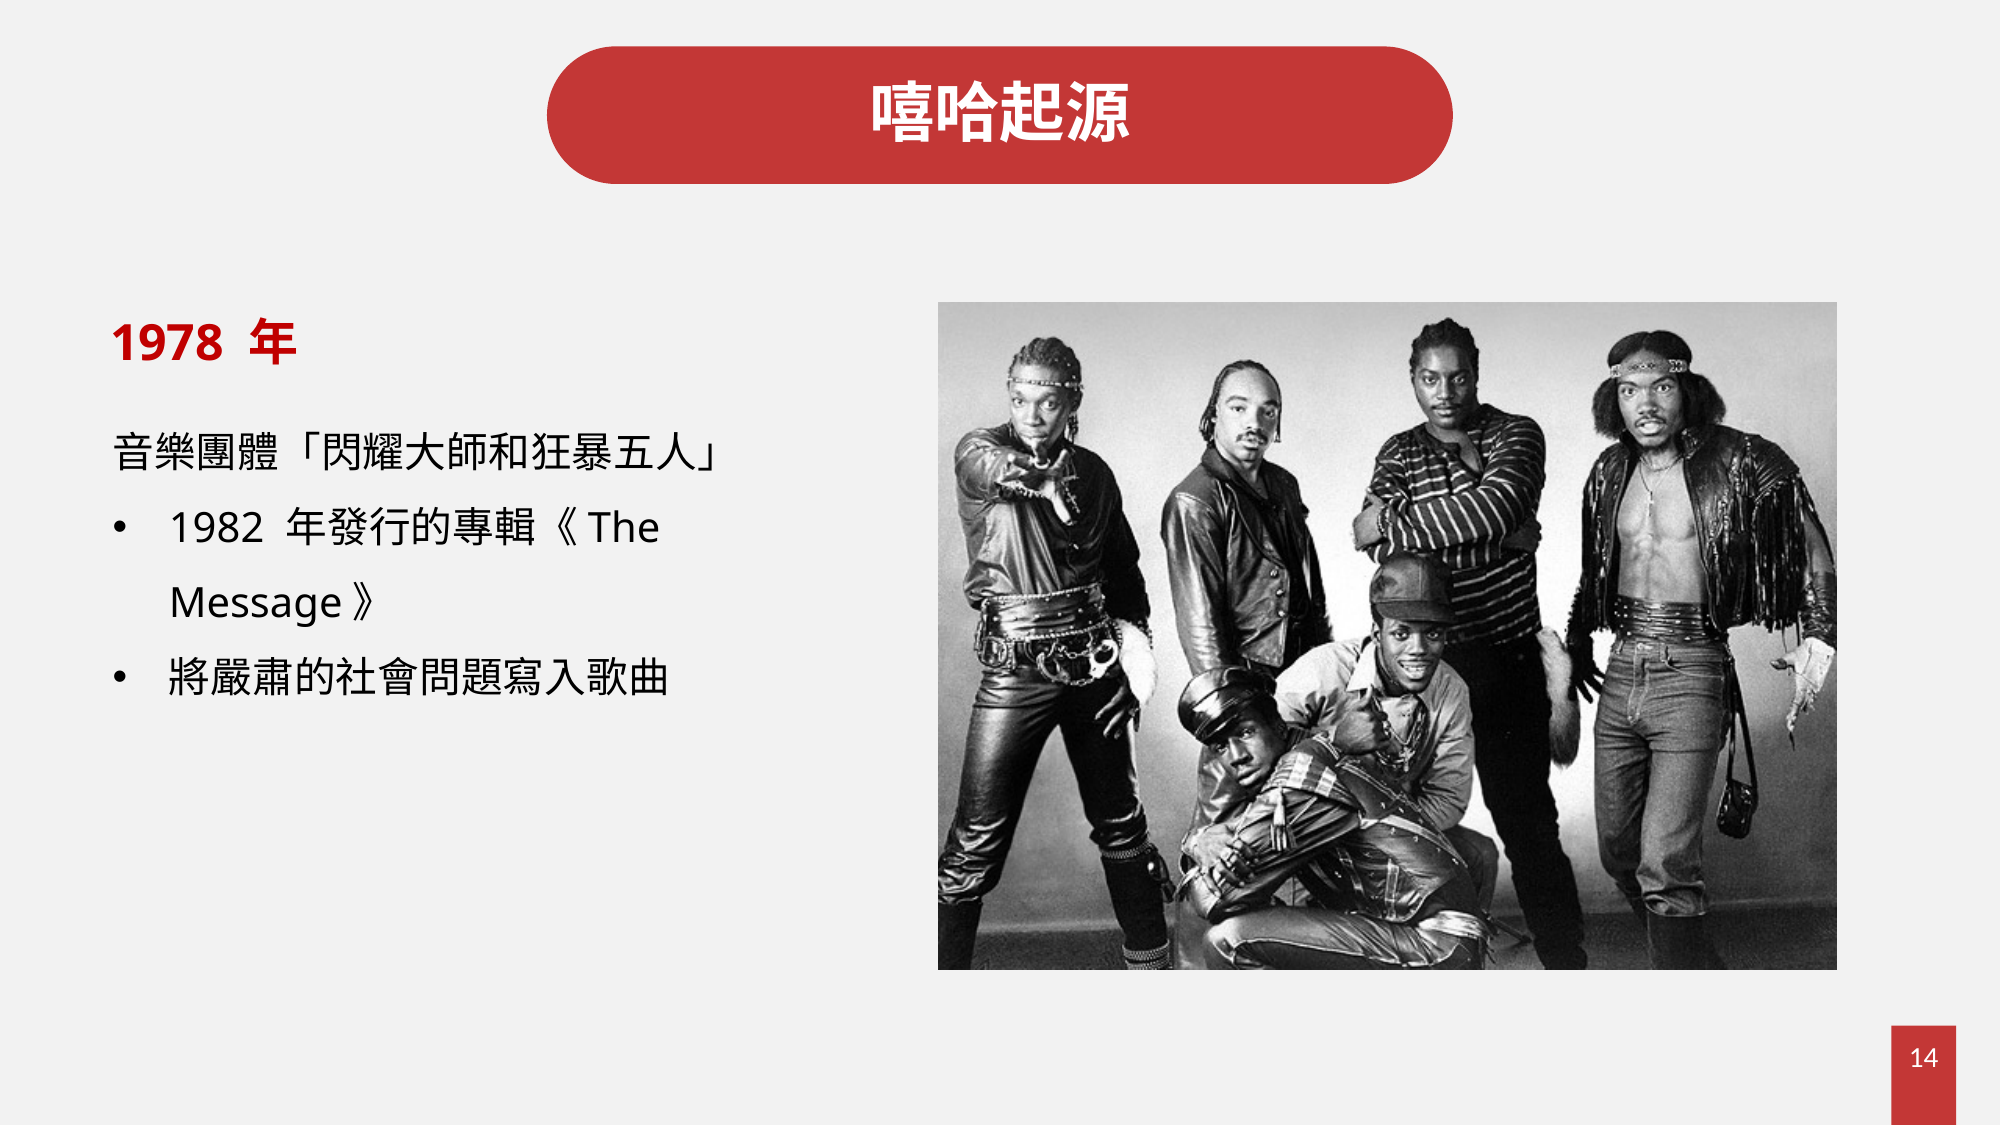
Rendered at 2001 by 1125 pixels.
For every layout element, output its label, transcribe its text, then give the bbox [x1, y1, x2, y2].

text_box 音樂團體「閃耀大師和狂暴五人」 1982 年發行的專輯《The Message》 將嚴肅的社會問題寫入歌曲 [97, 393, 889, 709]
text_box 1978 年 [95, 302, 314, 378]
title 嘻哈起源 [583, 72, 1417, 159]
picture [938, 302, 1837, 970]
slide_number 14 [1891, 1025, 1957, 1086]
